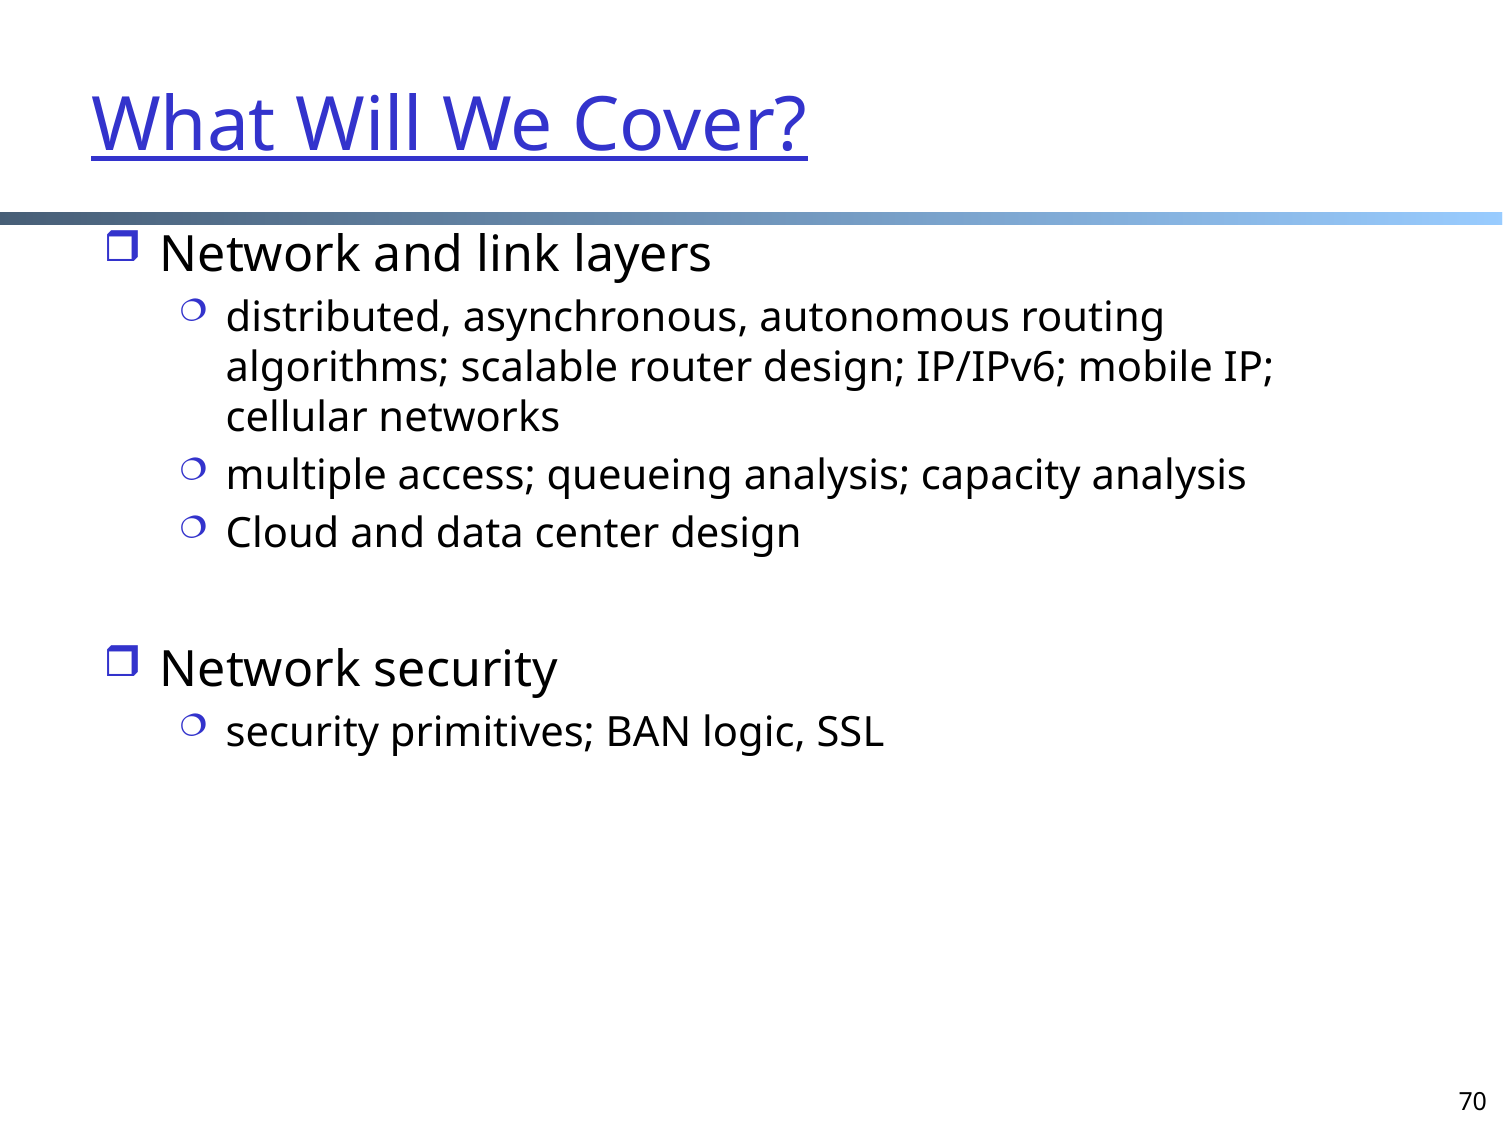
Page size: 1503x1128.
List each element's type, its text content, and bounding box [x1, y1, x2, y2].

title What Will We Cover? [76, 51, 1353, 189]
slide_number 70 [1151, 1051, 1503, 1128]
list Network and link layers distributed, asynchronous, autonomous routing algorithms; scalable router design; IP/IPv6; mobile IP; cellular networks multiple access; queueing analysis; capacity analysis Cloud and data center design Network security security primitives; BAN logic, SSL [88, 213, 1401, 1076]
